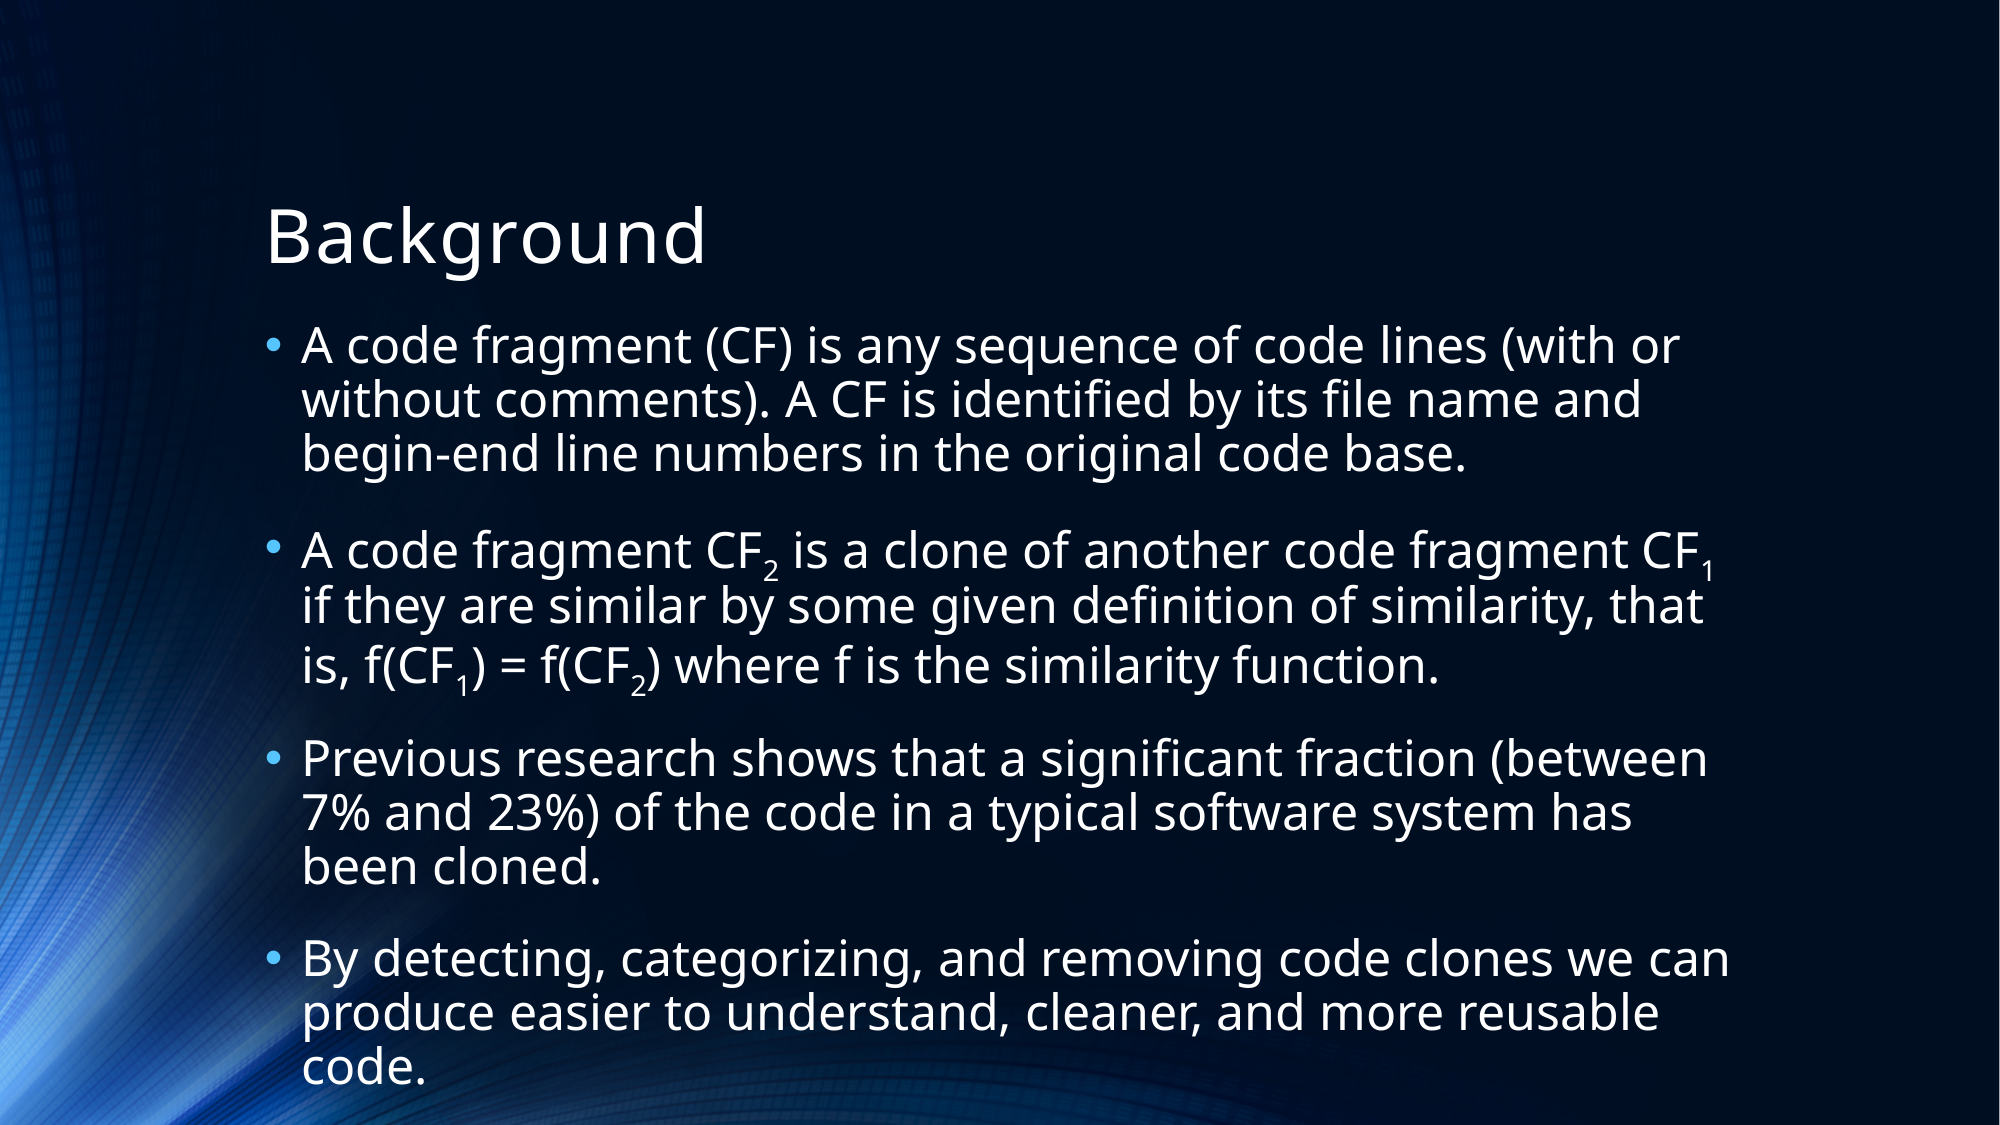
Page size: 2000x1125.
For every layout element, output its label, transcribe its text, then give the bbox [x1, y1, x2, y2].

list A code fragment (CF) is any sequence of code lines (with or without comments). A CF is identified by its file name and begin-end line numbers in the original code base. A code fragment CF2 is a clone of another code fragment CF1 if they are similar by some given definition of similarity, that is, f(CF1) = f(CF2) where f is the similarity function. Previous research shows that a significant fraction (between 7% and 23%) of the code in a typical software system has been cloned. By detecting, categorizing, and removing code clones we can produce easier to understand, cleaner, and more reusable code. [249, 312, 1749, 988]
picture [0, 0, 2000, 1125]
title Background [249, 62, 1750, 288]
